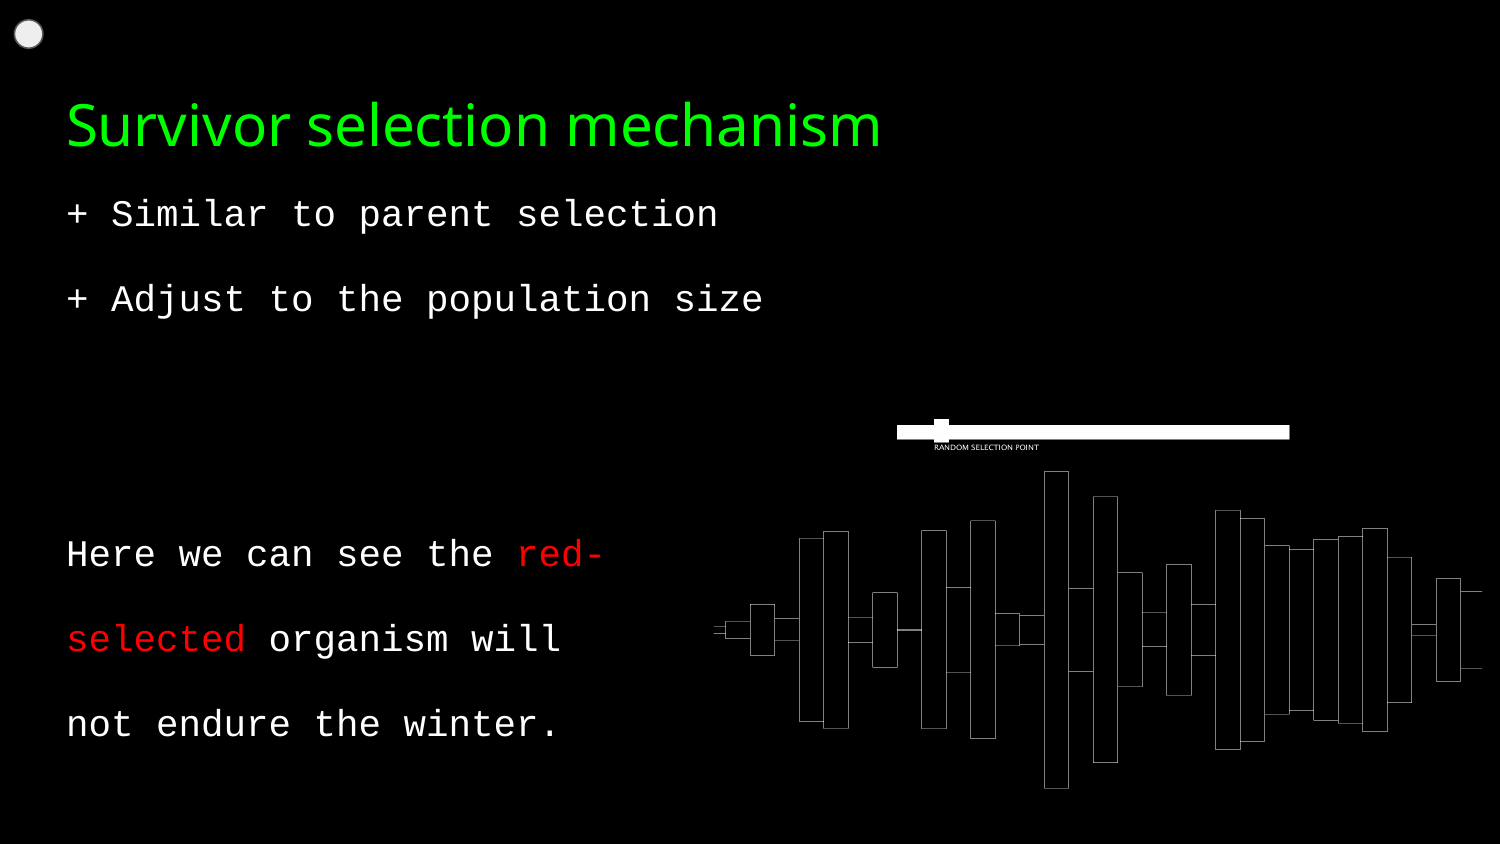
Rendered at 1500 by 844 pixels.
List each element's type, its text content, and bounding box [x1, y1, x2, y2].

text_box [14, 19, 43, 49]
title Survivor selection mechanism [51, 72, 1449, 166]
list + Similar to parent selection + Adjust to the population size Here we can see the red- selected organism will not endure the winter. [51, 166, 1449, 728]
picture [713, 409, 1483, 844]
